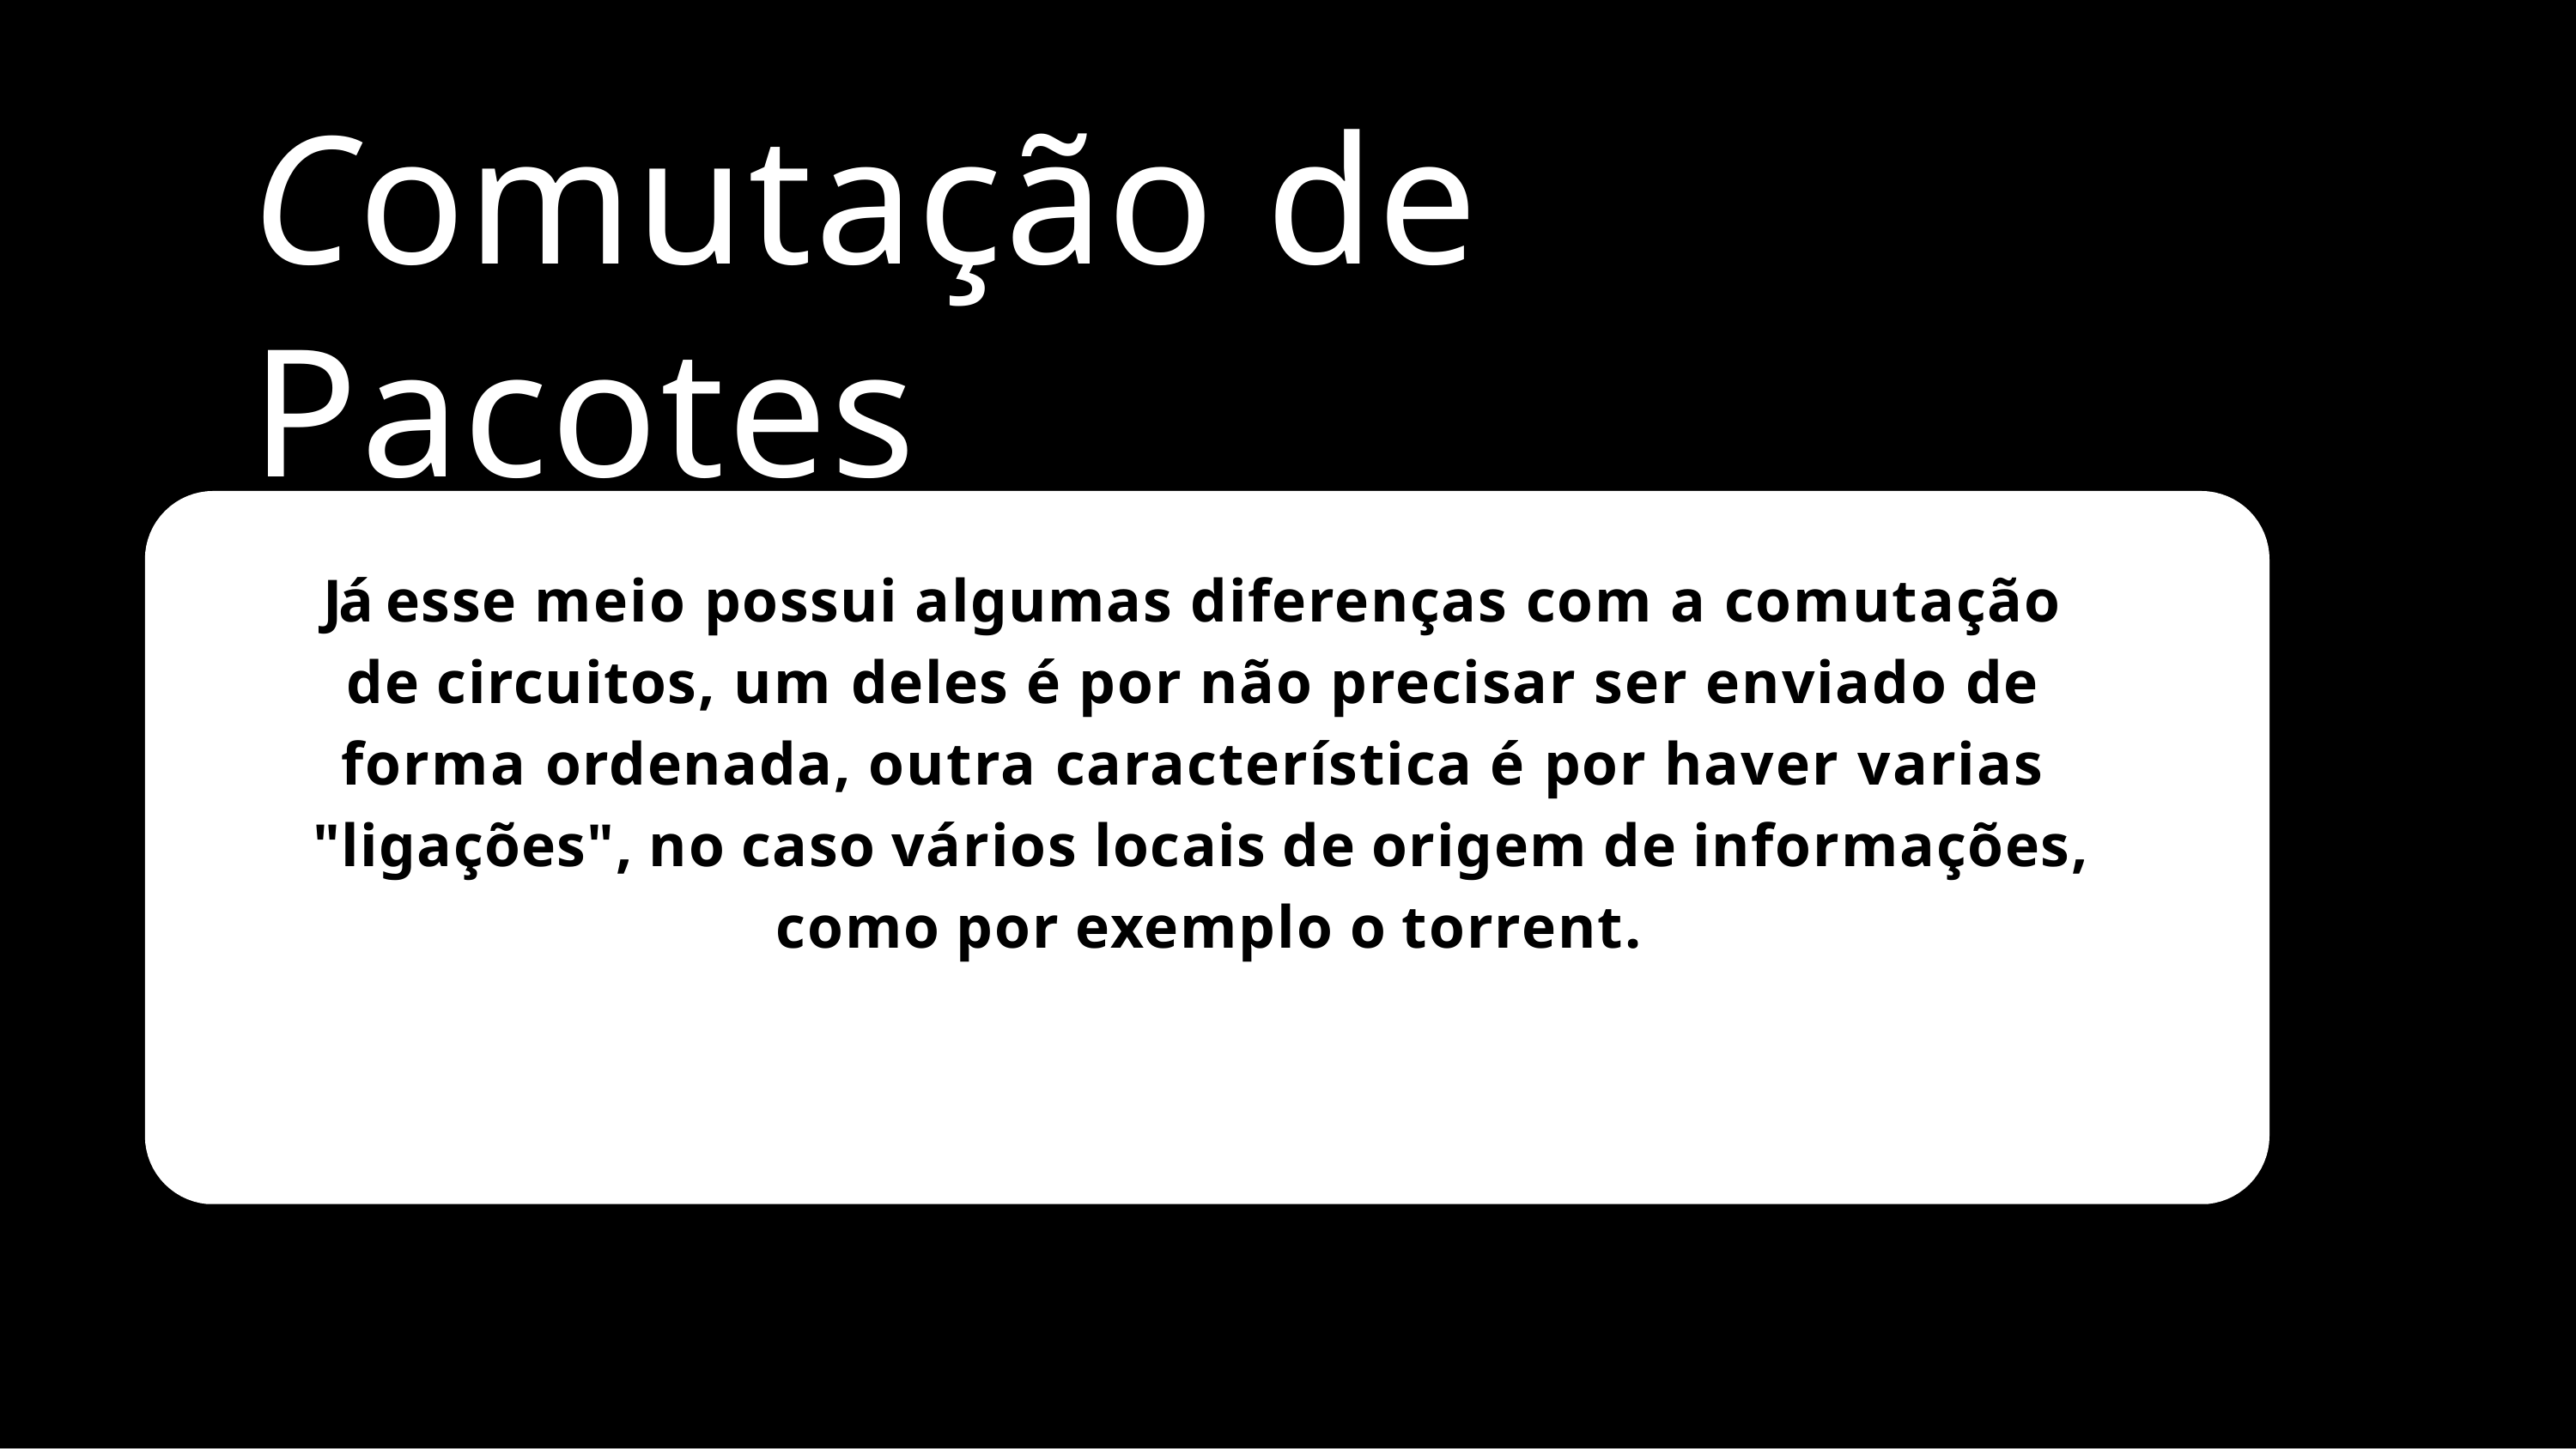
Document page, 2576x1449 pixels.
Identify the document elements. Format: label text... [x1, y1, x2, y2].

title Comutação de Pacotes [249, 85, 2153, 512]
text_box Já esse meio possui algumas diferenças com a comutação de circuitos, um deles é por não precisar ser enviado de forma ordenada, outra característica é por haver varias "ligações", no caso vários locais de origem de informações, como por exemplo o torrent. [309, 549, 2093, 960]
text_box [144, 490, 2270, 1204]
